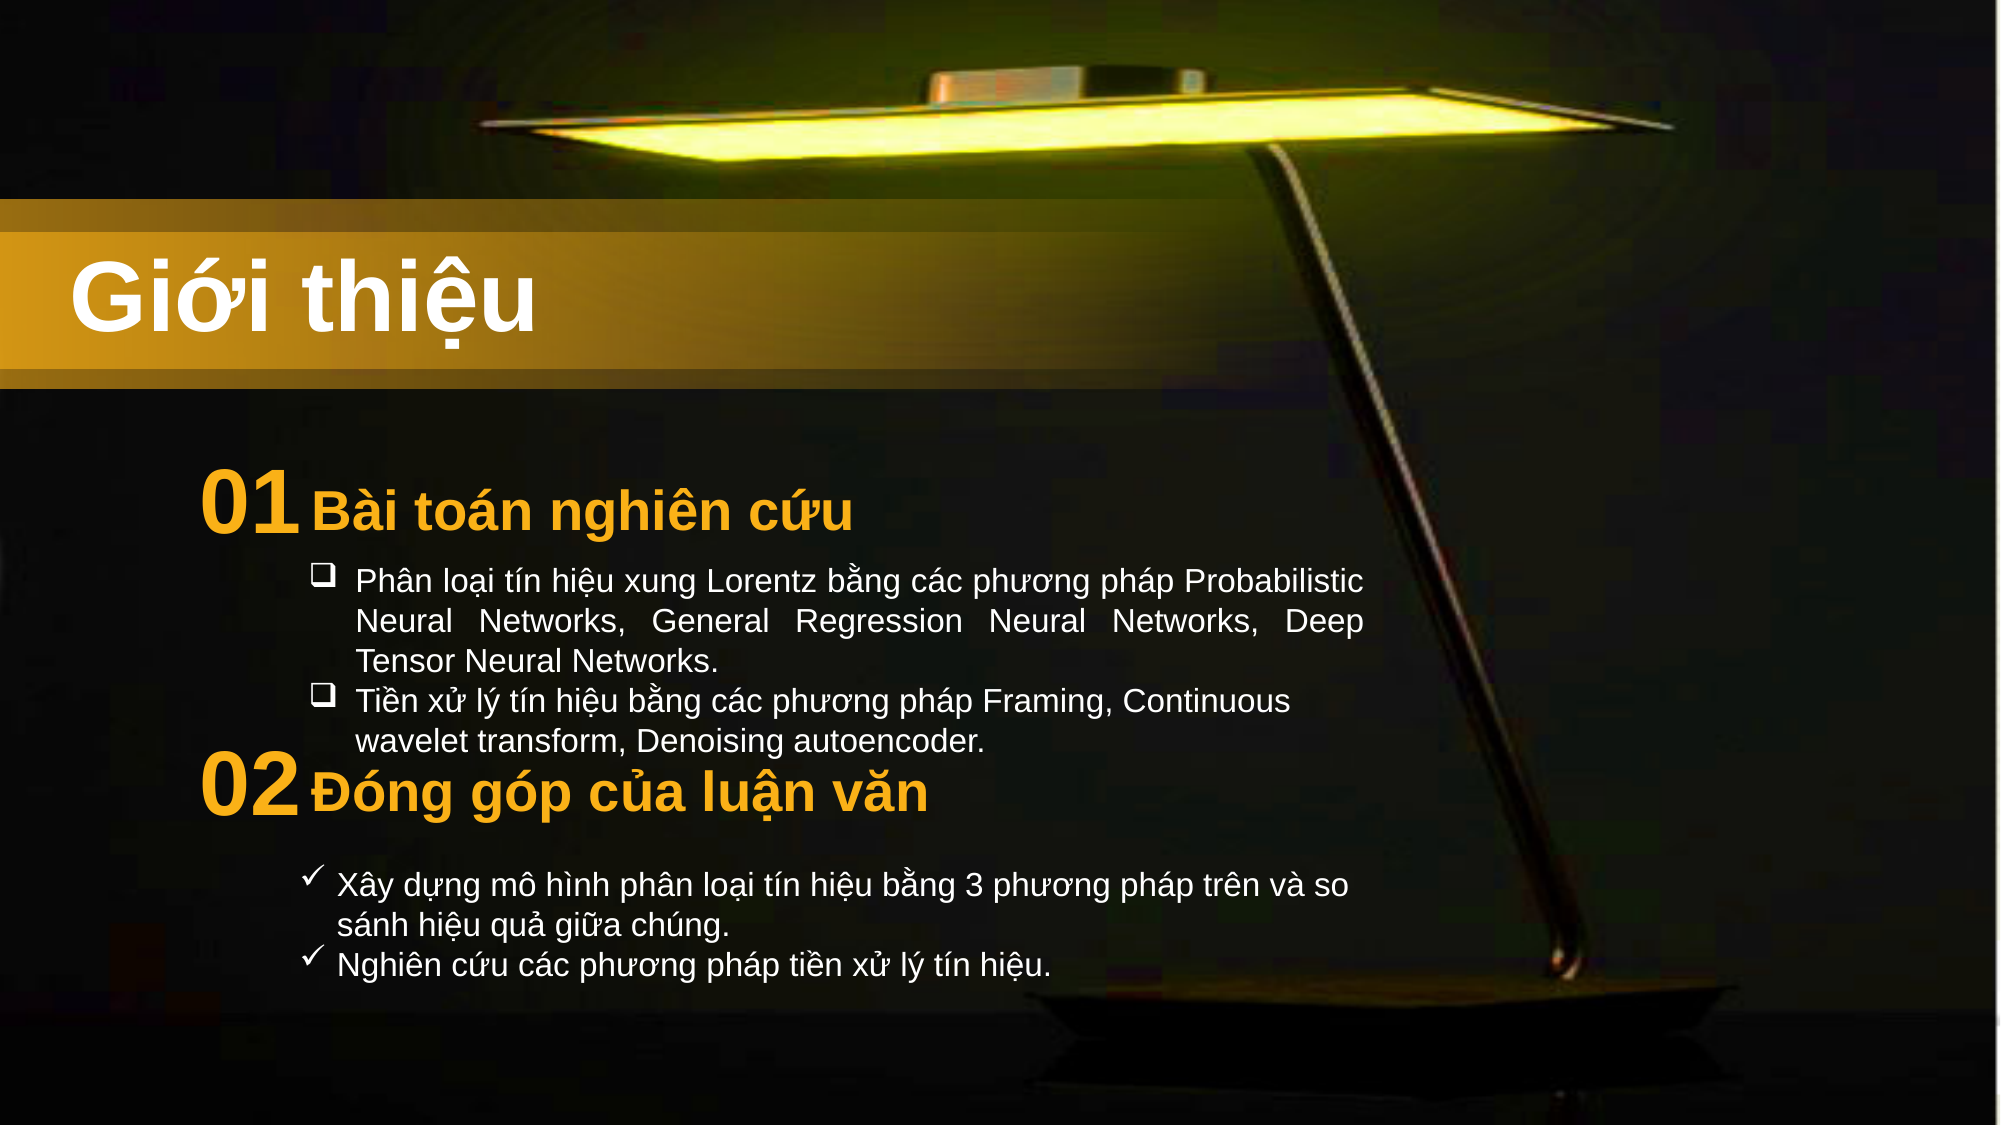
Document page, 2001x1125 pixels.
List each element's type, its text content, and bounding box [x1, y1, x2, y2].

text_box Giới thiệu [0, 224, 670, 359]
text_box [0, 232, 1226, 369]
text_box Phân loại tín hiệu xung Lorentz bằng các phương pháp Probabilistic Neural Networks, General Regression Neural Networks, Deep Tensor Neural Networks. Tiền xử lý tín hiệu bằng các phương pháp Framing, Continuous wavelet transform, Denoising autoencoder. [293, 552, 1381, 767]
text_box Xây dựng mô hình phân loại tín hiệu bằng 3 phương pháp trên và so sánh hiệu quả giữa chúng. Nghiên cứu các phương pháp tiền xử lý tín hiệu. [284, 855, 1424, 991]
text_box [169, 715, 1059, 844]
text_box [169, 434, 1059, 563]
text_box [0, 199, 1307, 389]
picture [0, 0, 2001, 1125]
